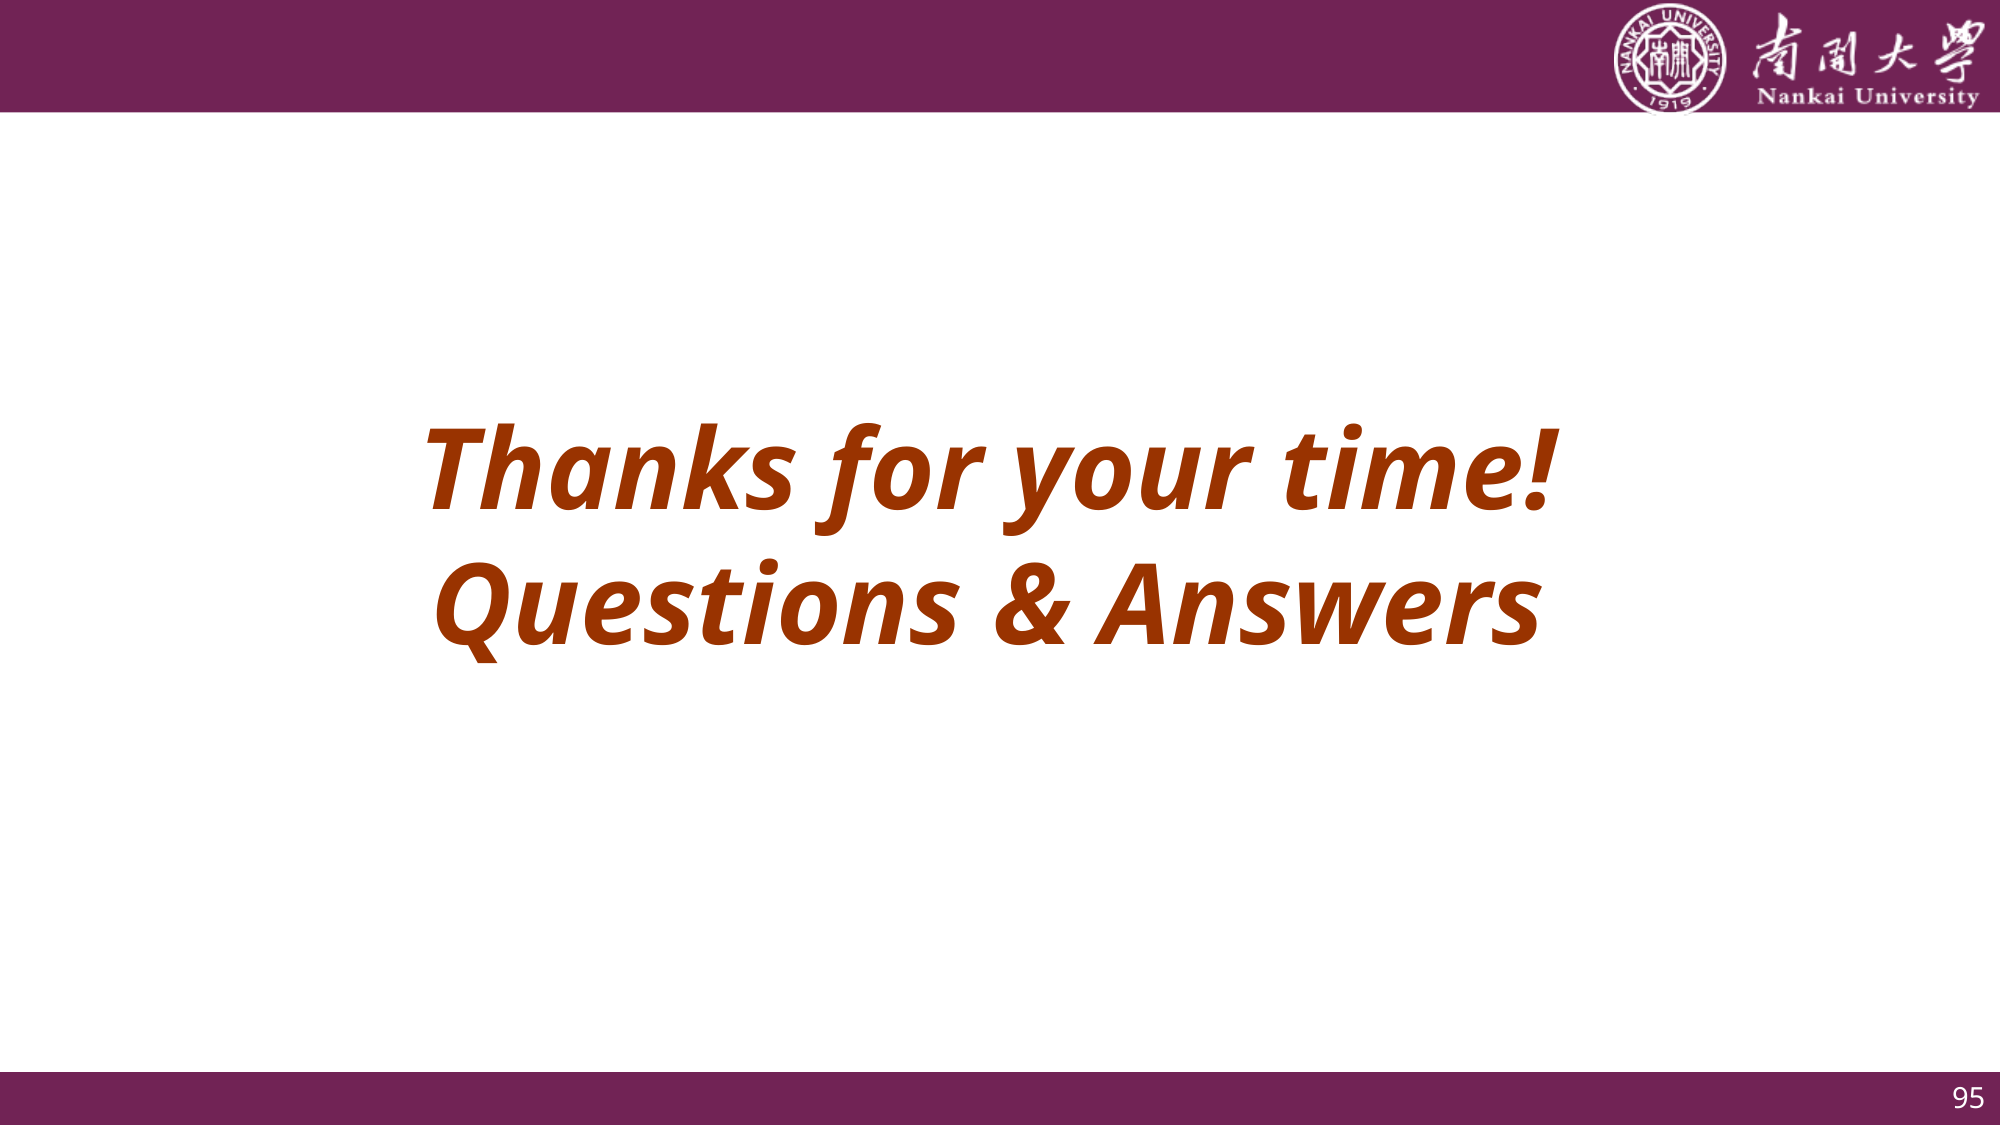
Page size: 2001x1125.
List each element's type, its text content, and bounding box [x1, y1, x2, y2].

title Thanks for your time! Questions & Answers [350, 389, 1627, 697]
slide_number 95 [1533, 1075, 2000, 1125]
picture [1614, 2, 2001, 120]
